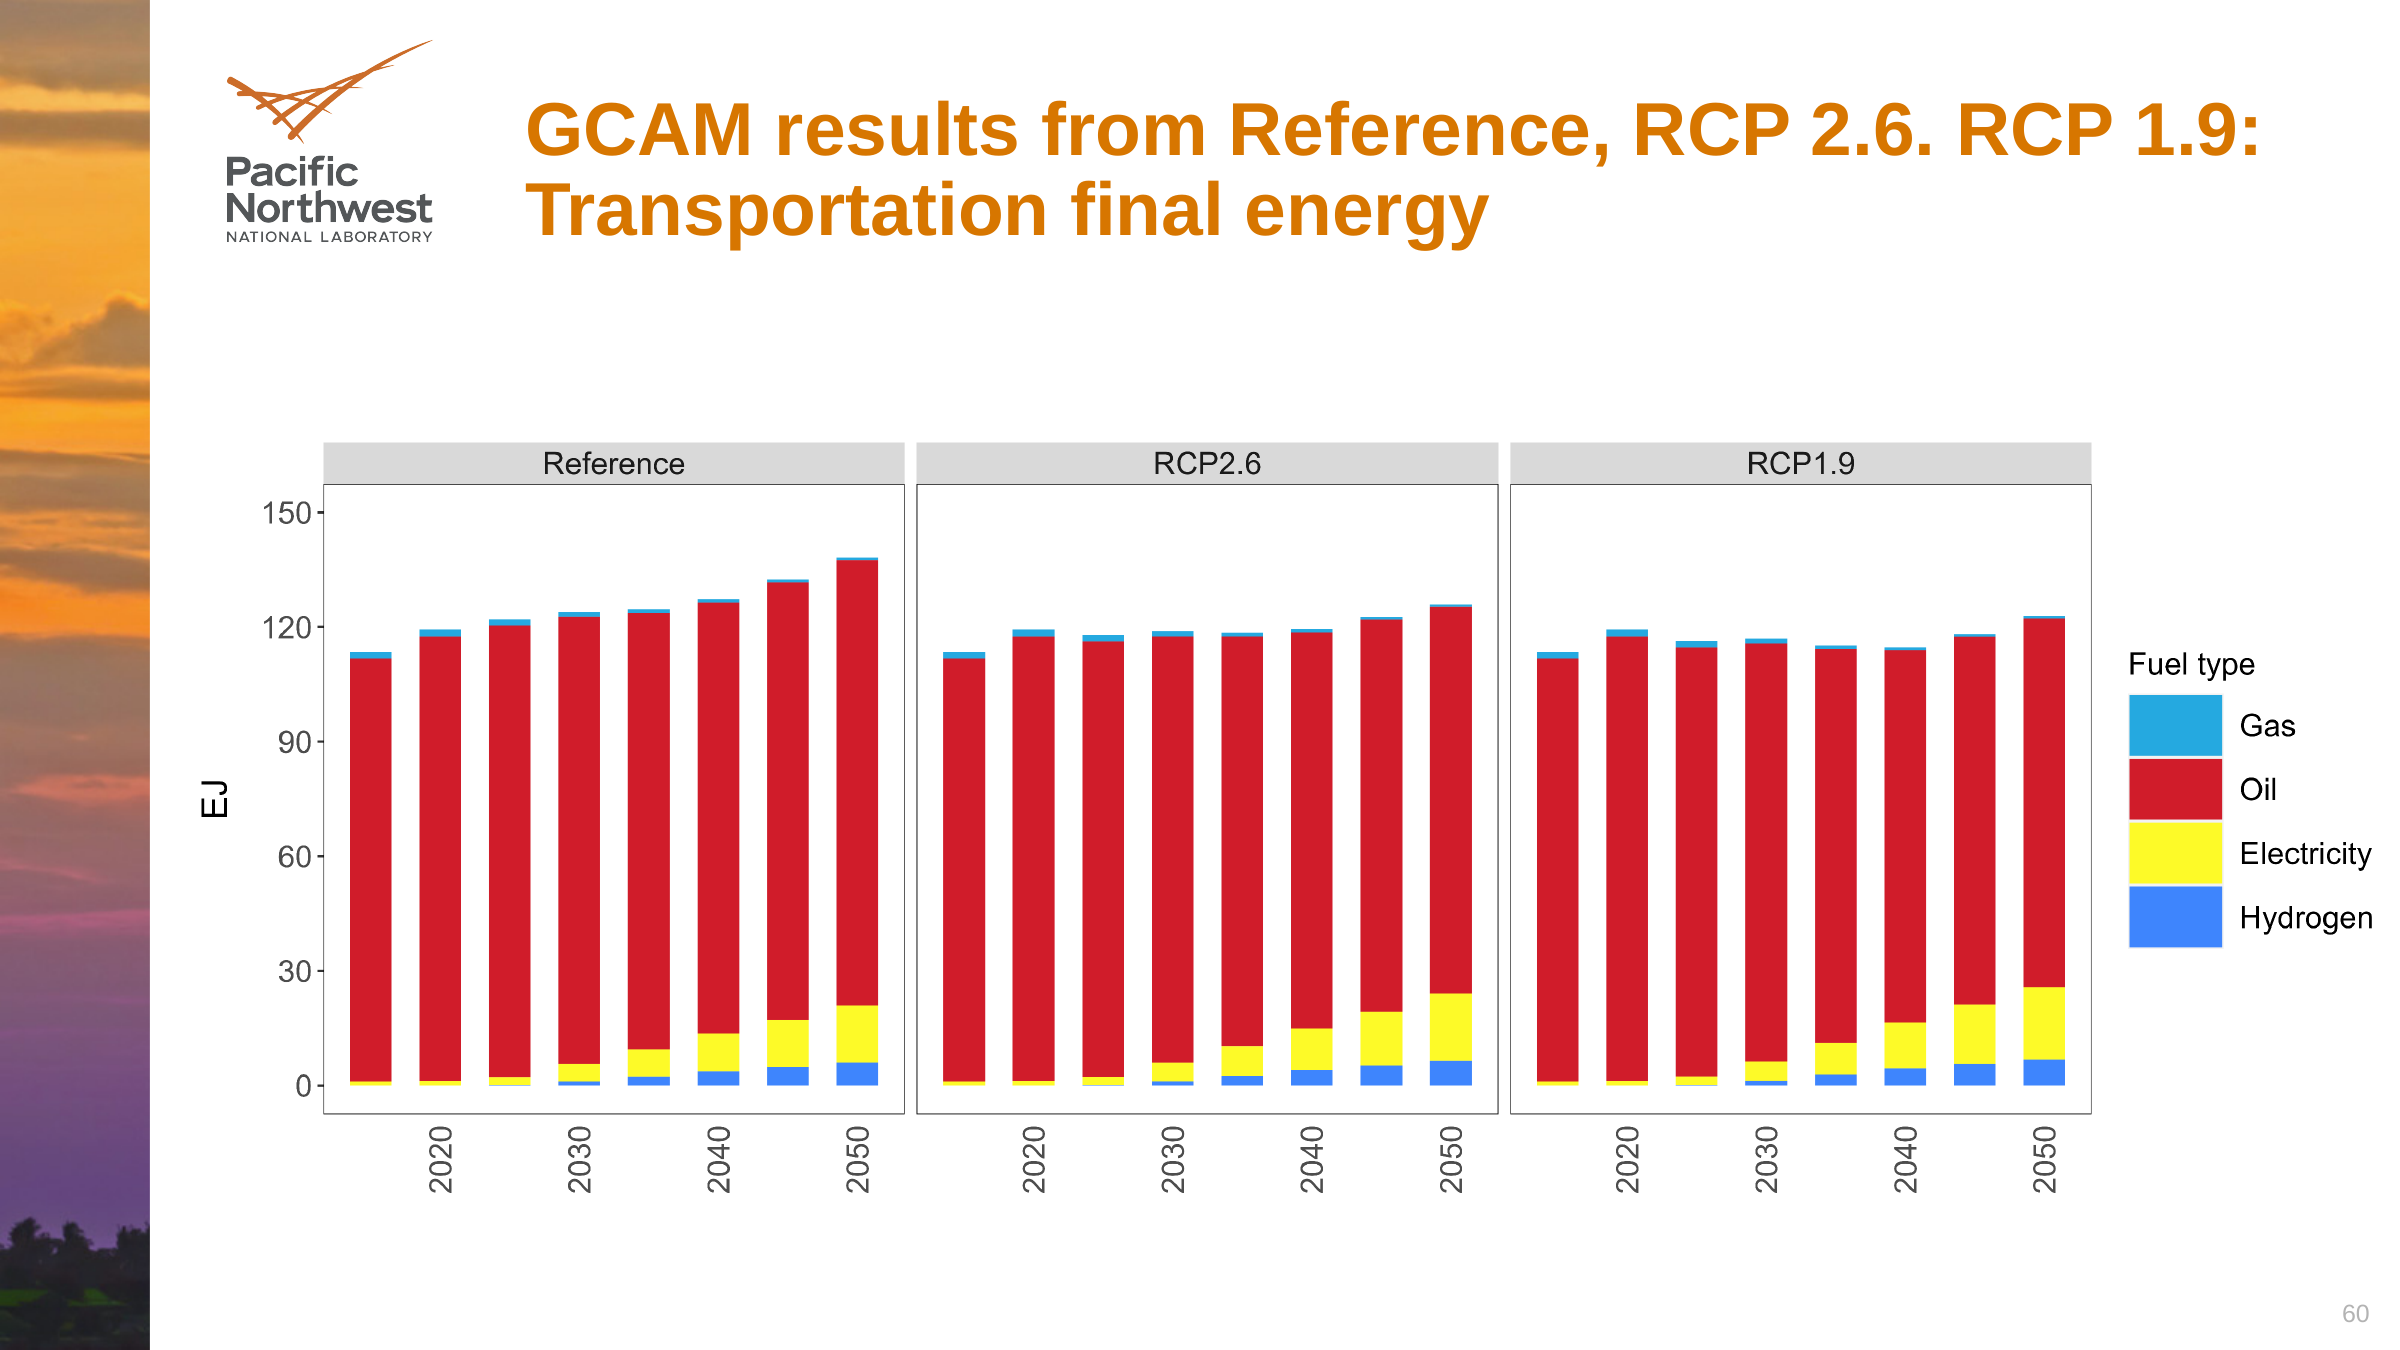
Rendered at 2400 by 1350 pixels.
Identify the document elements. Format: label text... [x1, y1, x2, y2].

title GCAM results from Reference, RCP 2.6. RCP 1.9: Transportation final energy [525, 44, 2325, 260]
picture [225, 38, 435, 244]
picture [0, 0, 149, 1350]
picture [154, 395, 2389, 1194]
slide_number 60 [2295, 1275, 2370, 1350]
